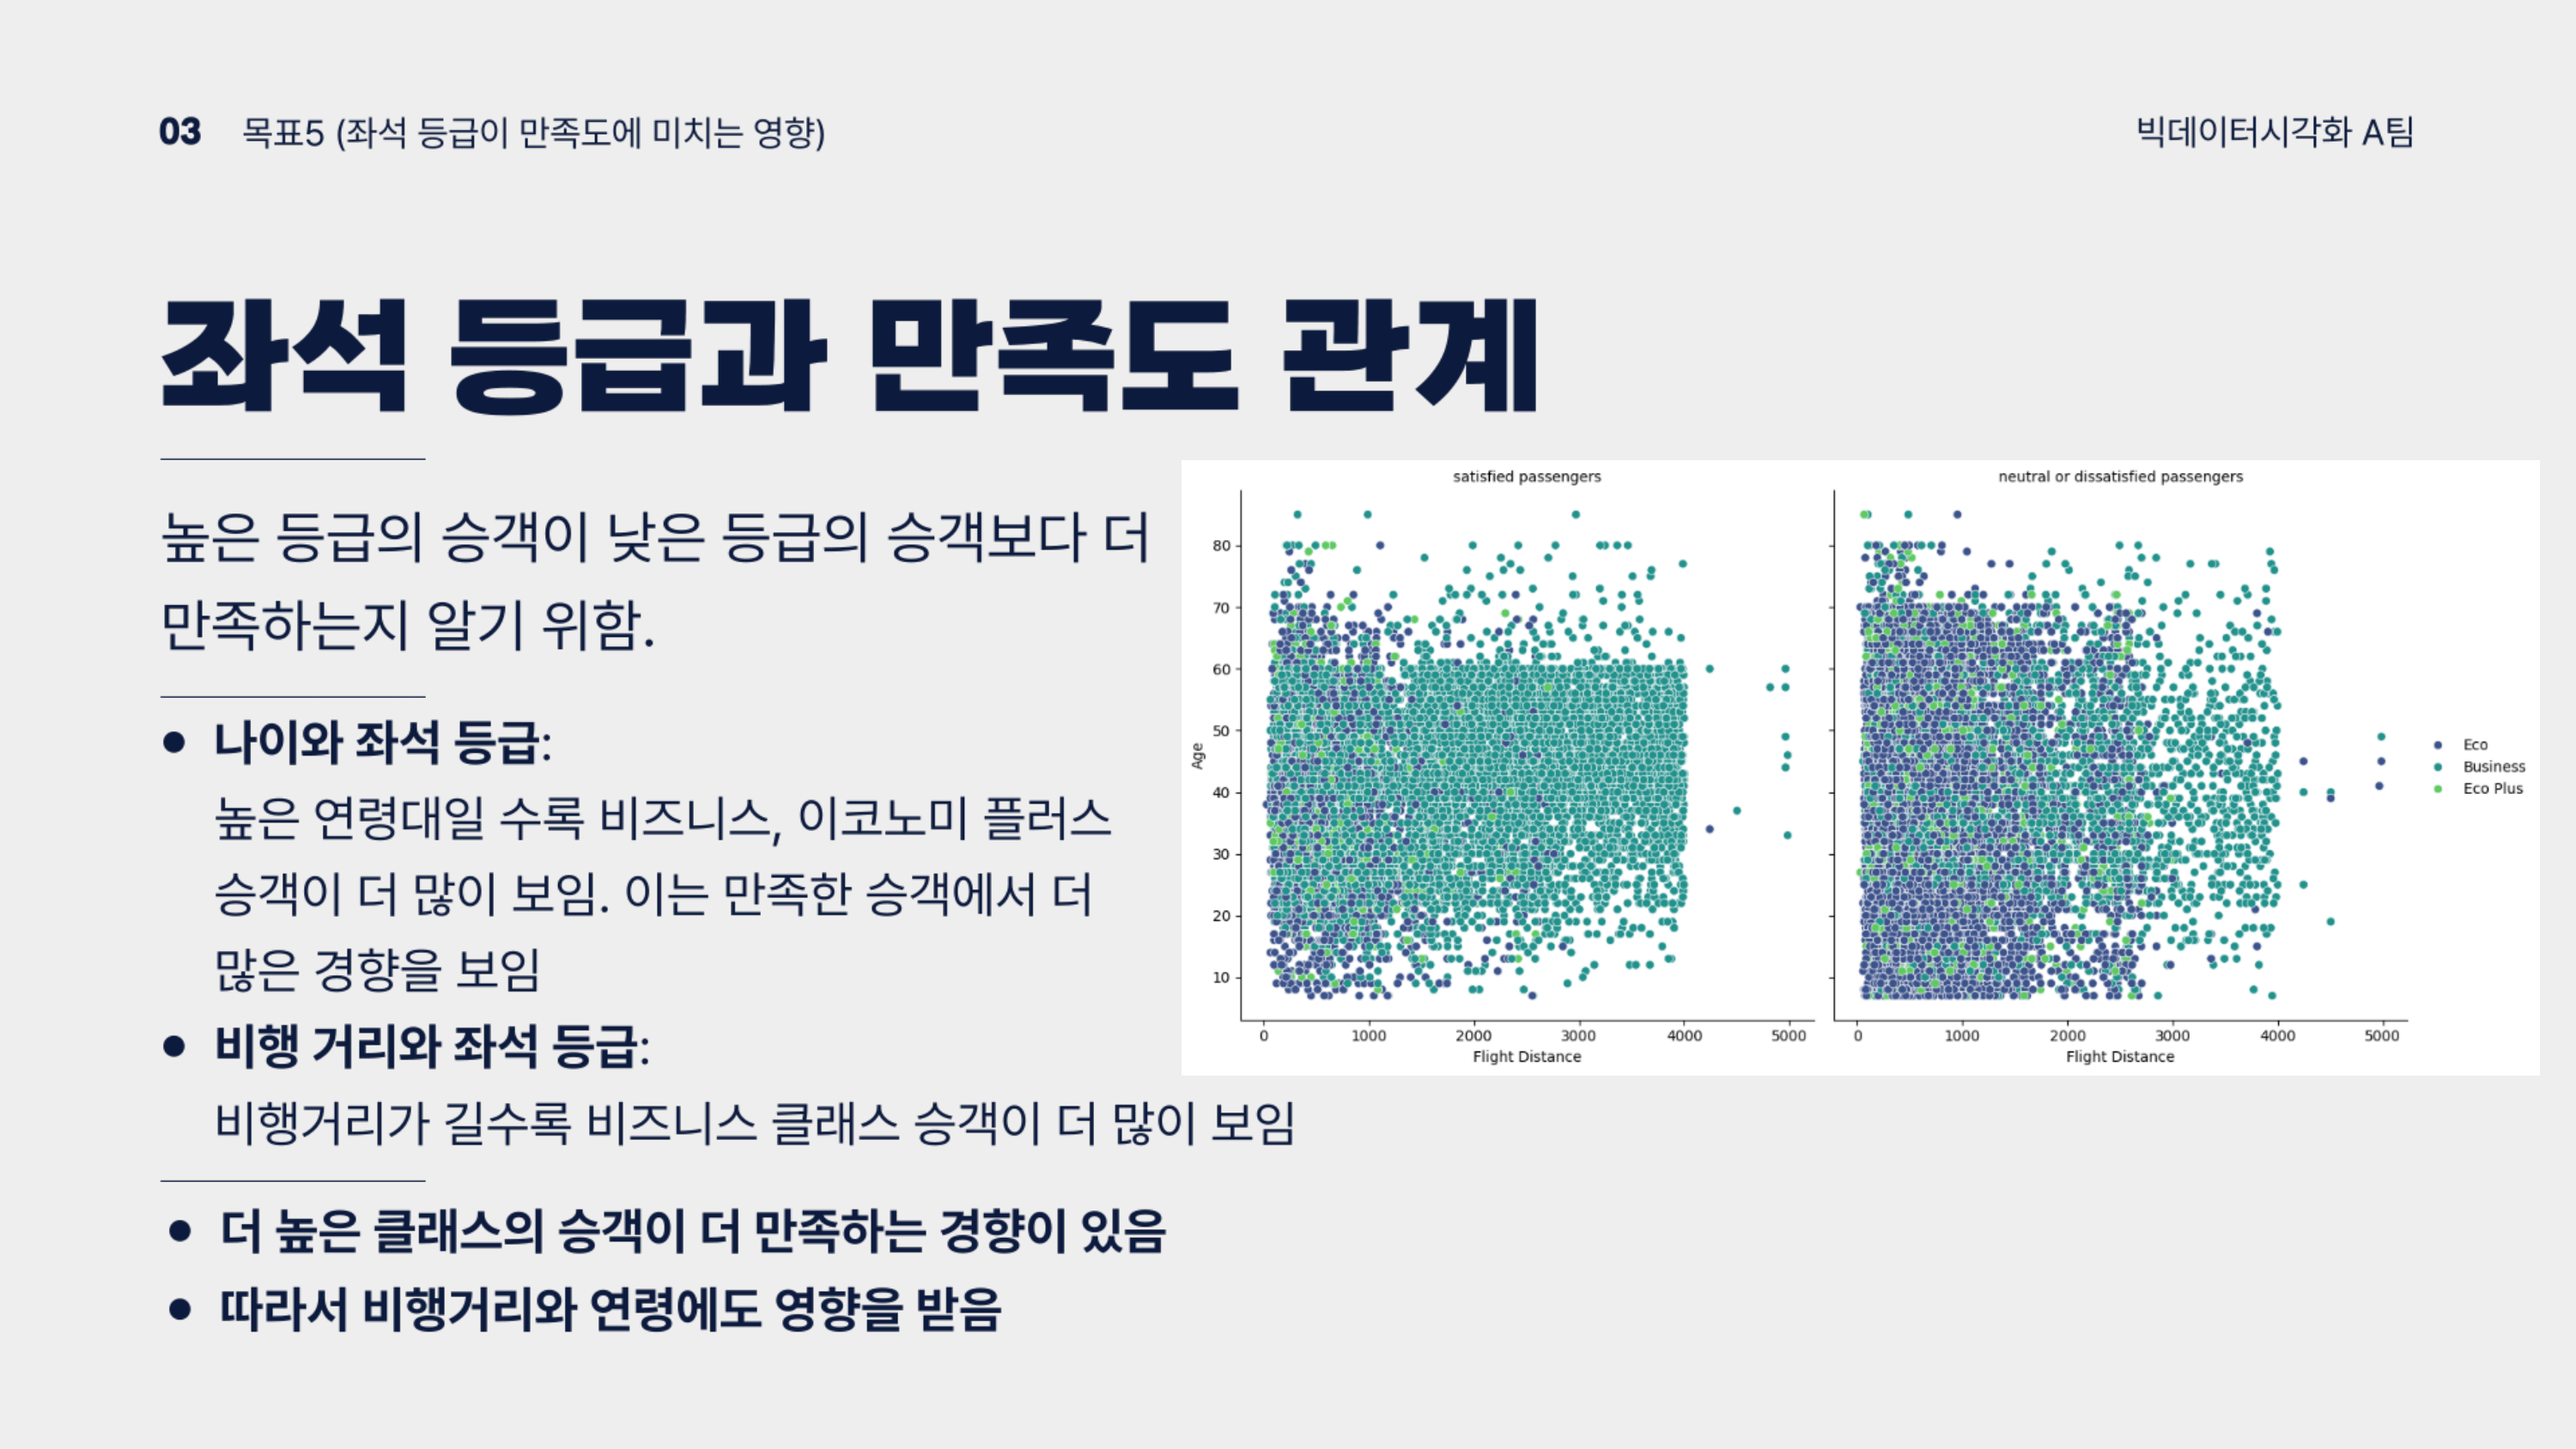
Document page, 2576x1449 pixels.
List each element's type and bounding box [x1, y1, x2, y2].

picture [113, 199, 1677, 1390]
picture [2122, 94, 2445, 191]
text_box [1182, 460, 2540, 1076]
picture [149, 98, 861, 191]
